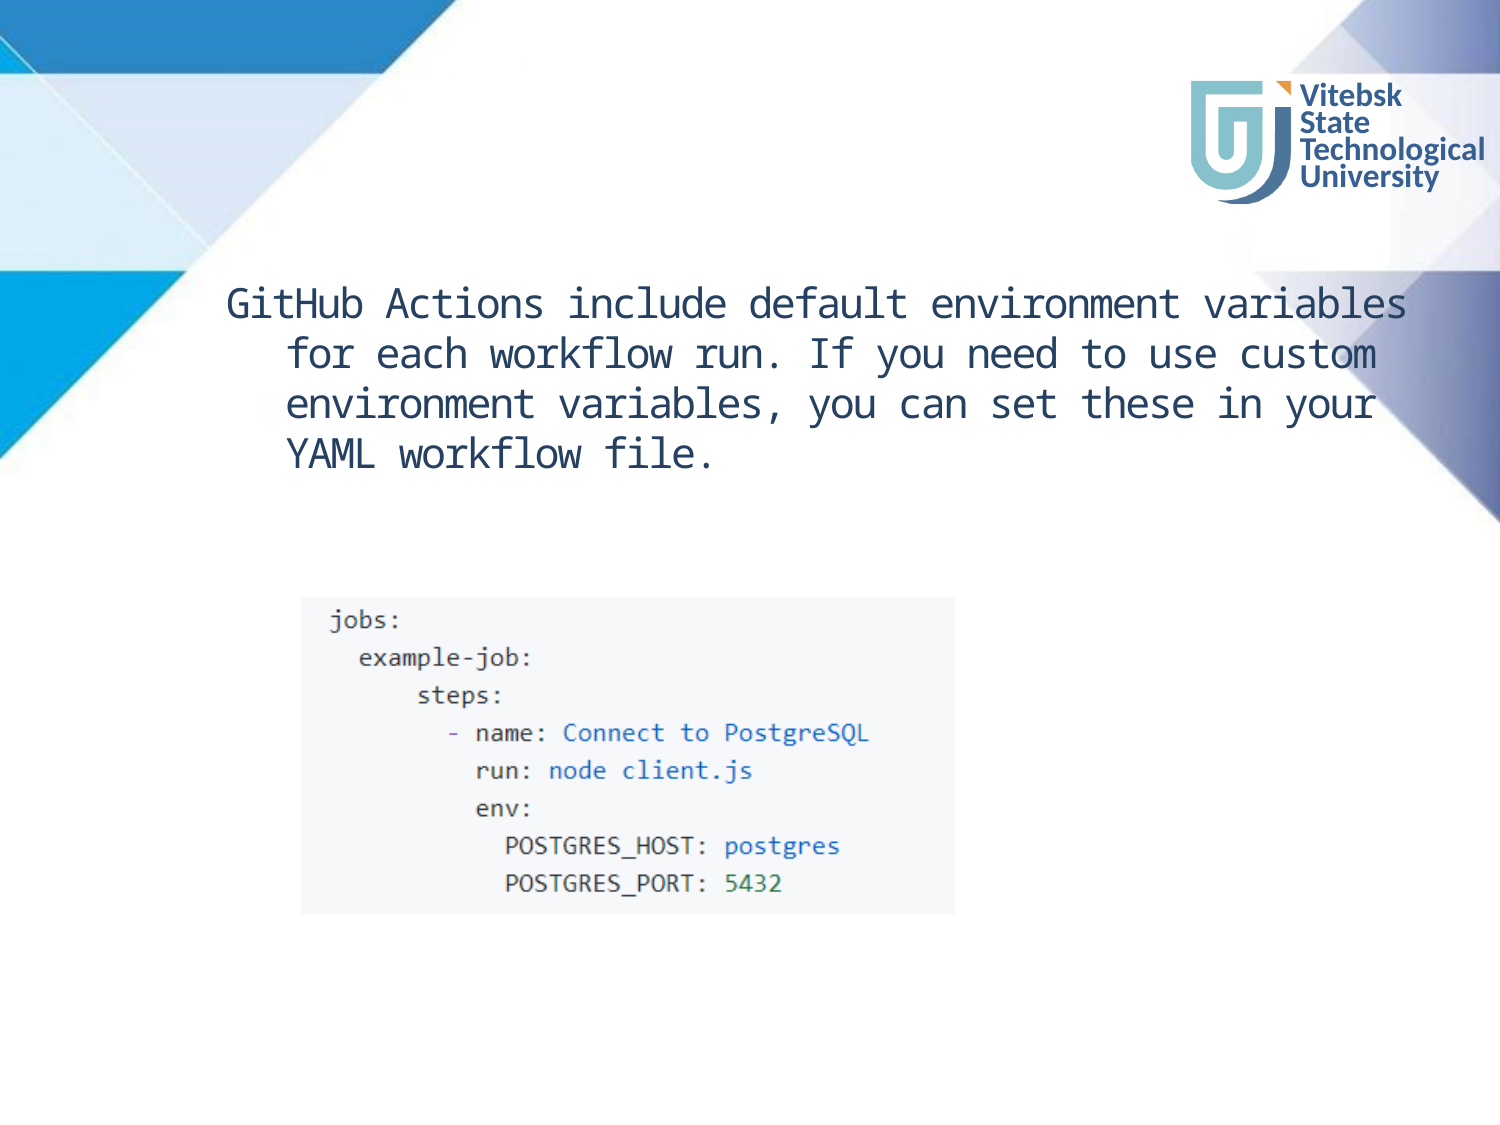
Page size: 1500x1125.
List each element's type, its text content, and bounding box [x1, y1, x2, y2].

picture [0, 0, 1500, 1125]
list GitHub Actions include default environment variables for each workflow run. If you need to use custom environment variables, you can set these in your YAML workflow file. [210, 269, 1454, 1007]
